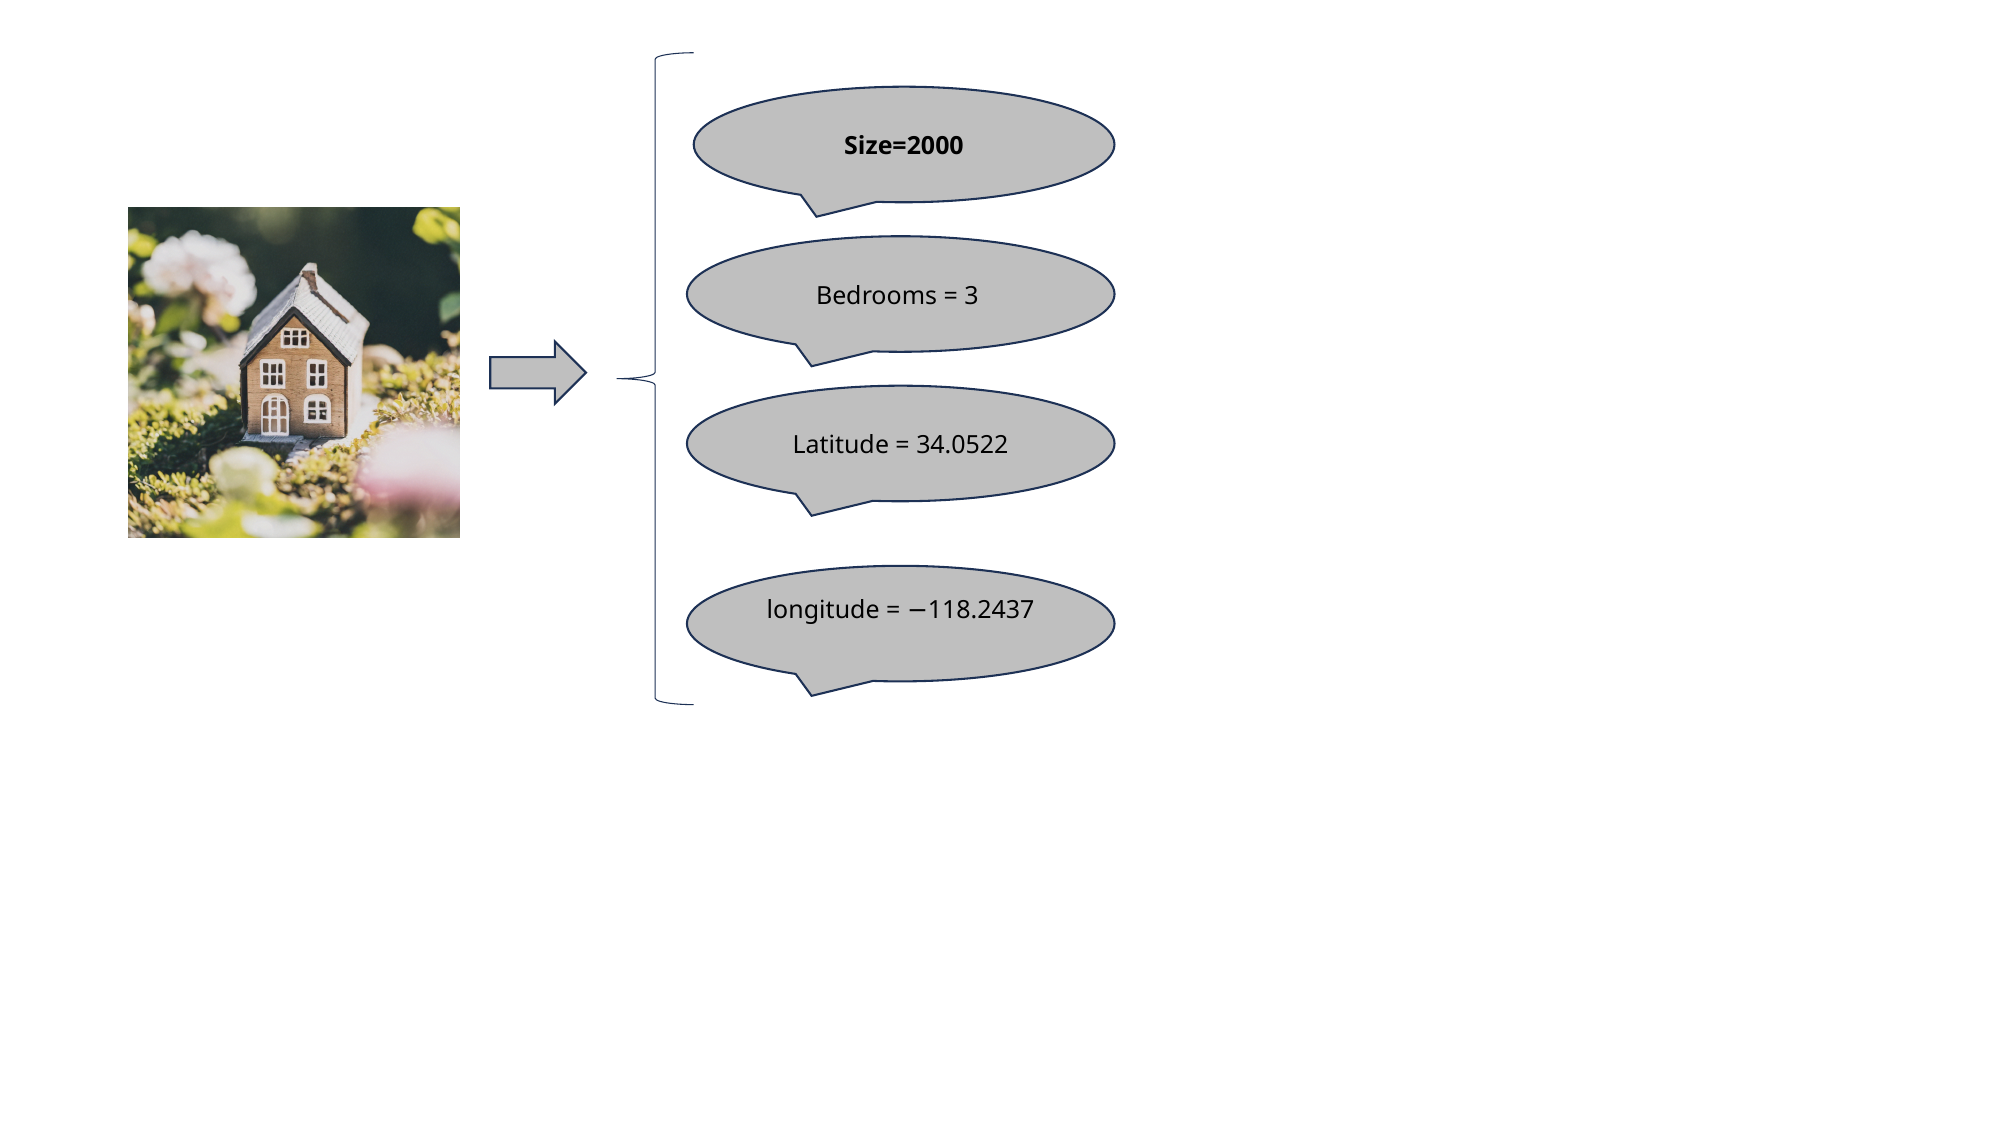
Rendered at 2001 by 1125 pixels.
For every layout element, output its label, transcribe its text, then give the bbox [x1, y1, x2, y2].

text_box longitude = −118.2437 [685, 564, 1116, 698]
picture [127, 207, 460, 538]
text_box Bedrooms = 3 [685, 235, 1116, 368]
text_box [489, 338, 588, 407]
text_box Latitude = 34.0522 [685, 384, 1116, 517]
text_box Size=2000 [694, 85, 1116, 218]
text_box [616, 52, 694, 706]
